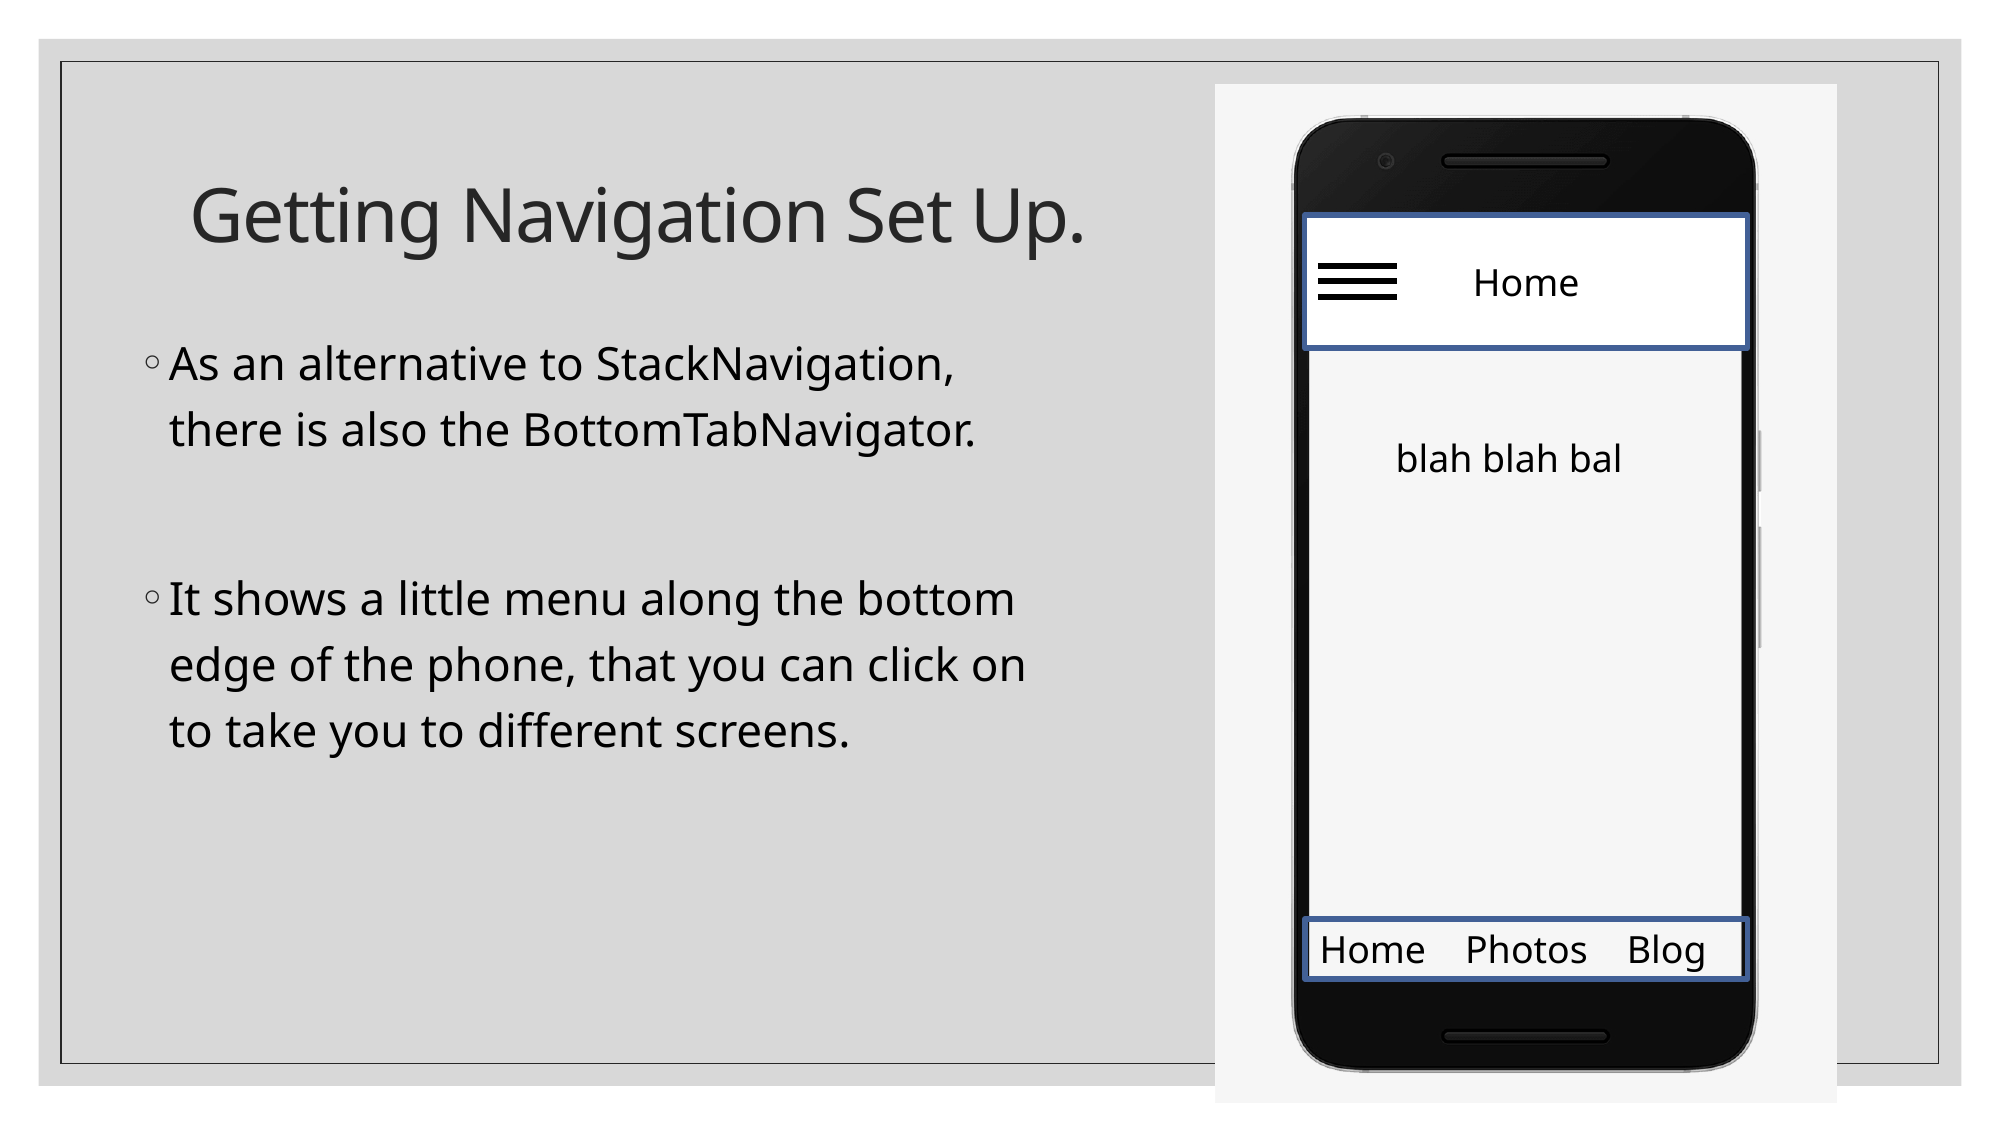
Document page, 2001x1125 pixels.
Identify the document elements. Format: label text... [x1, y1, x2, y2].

picture [1215, 84, 1837, 1103]
list As an alternative to StackNavigation, there is also the BottomTabNavigator. It shows a little menu along the bottom edge of the phone, that you can click on to take you to different screens. [123, 315, 1062, 1054]
title Getting Navigation Set Up. [174, 105, 1210, 331]
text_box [1317, 266, 1397, 297]
